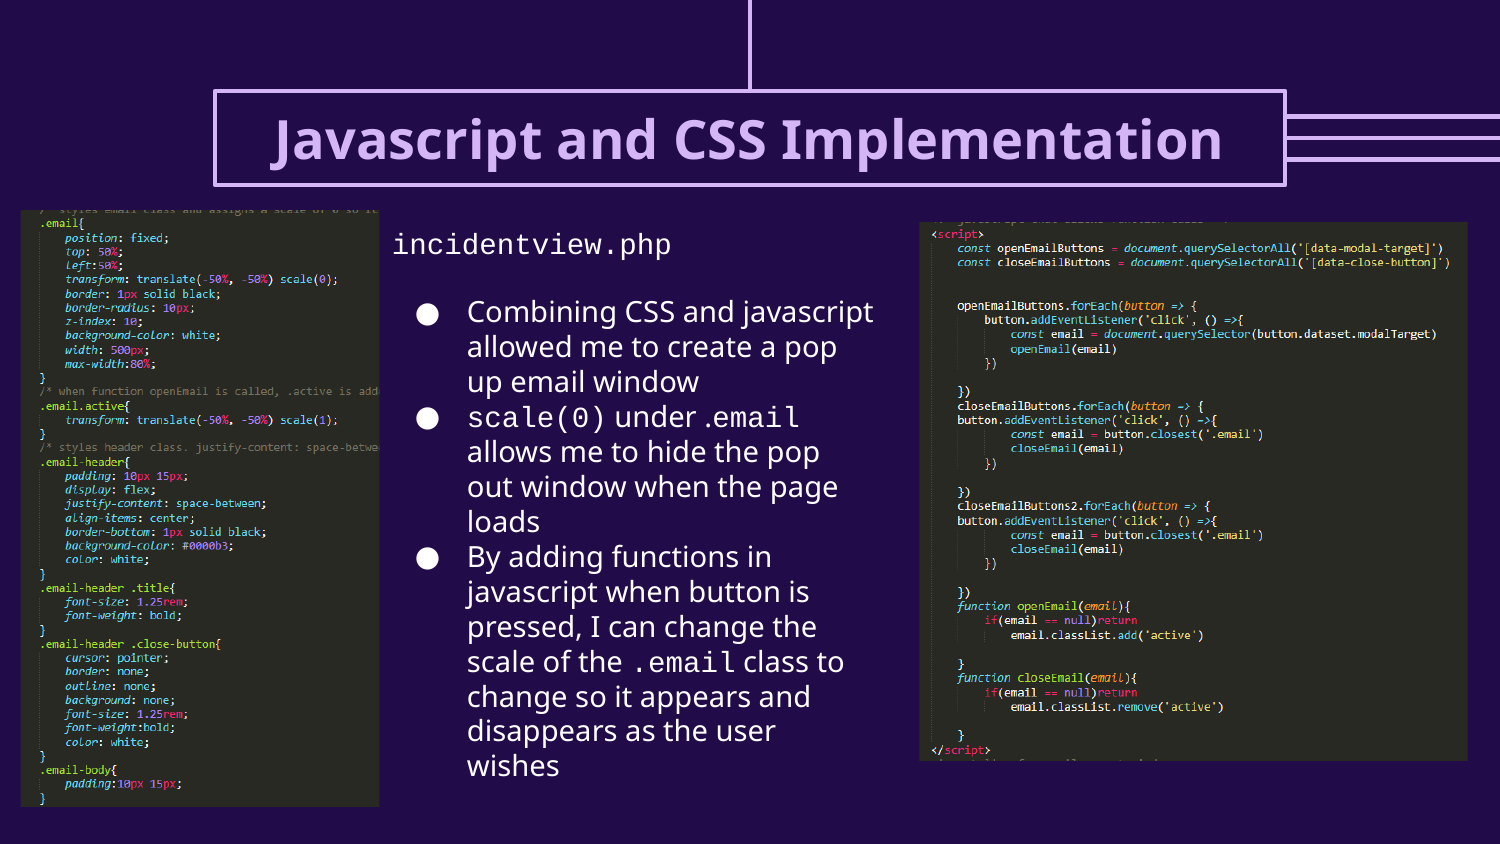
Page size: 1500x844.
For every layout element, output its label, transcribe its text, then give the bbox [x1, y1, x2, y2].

list incidentview.php Combining CSS and javascript allowed me to create a pop up email window scale(0) under .email allows me to hide the pop out window when the page loads By adding functions in javascript when button is pressed, I can change the scale of the .email class to change so it appears and disappears as the user wishes [376, 210, 890, 816]
picture [919, 221, 1468, 761]
picture [20, 210, 380, 808]
title Javascript and CSS Implementation [213, 89, 1287, 187]
